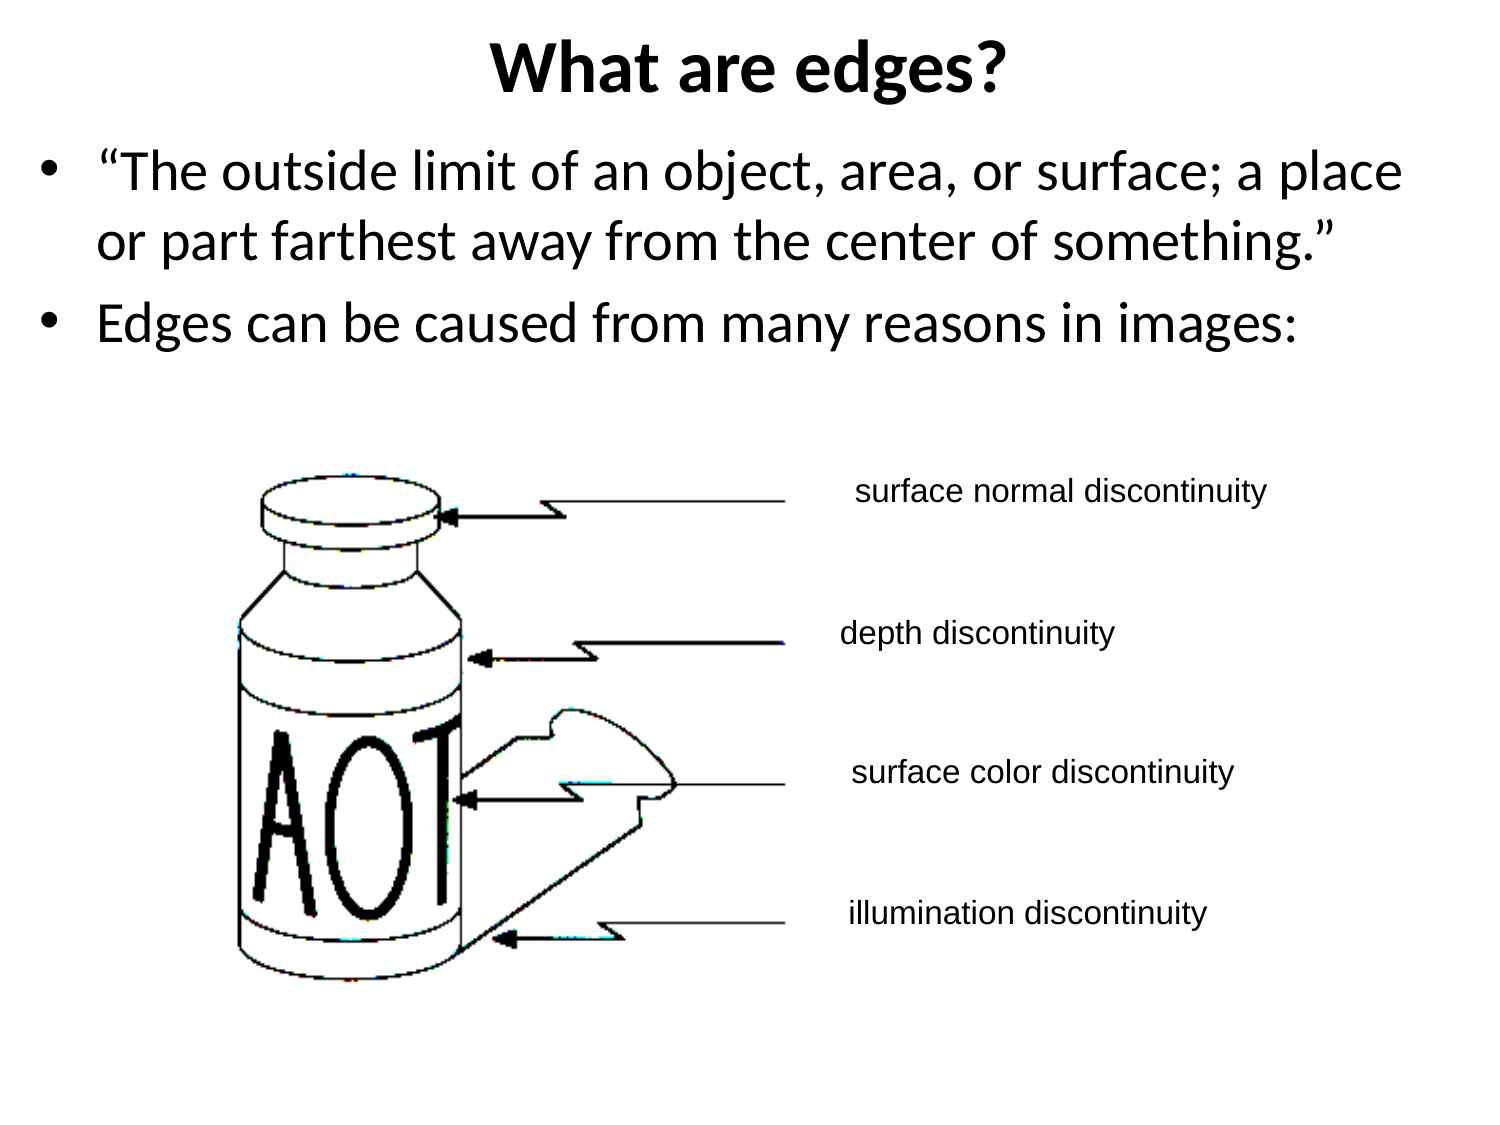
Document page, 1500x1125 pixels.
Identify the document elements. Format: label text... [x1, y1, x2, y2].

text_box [199, 412, 1331, 1032]
list “The outside limit of an object, area, or surface; a place or part farthest away from the center of something.” Edges can be caused from many reasons in images: [24, 125, 1475, 1063]
title What are edges? [24, 0, 1475, 125]
